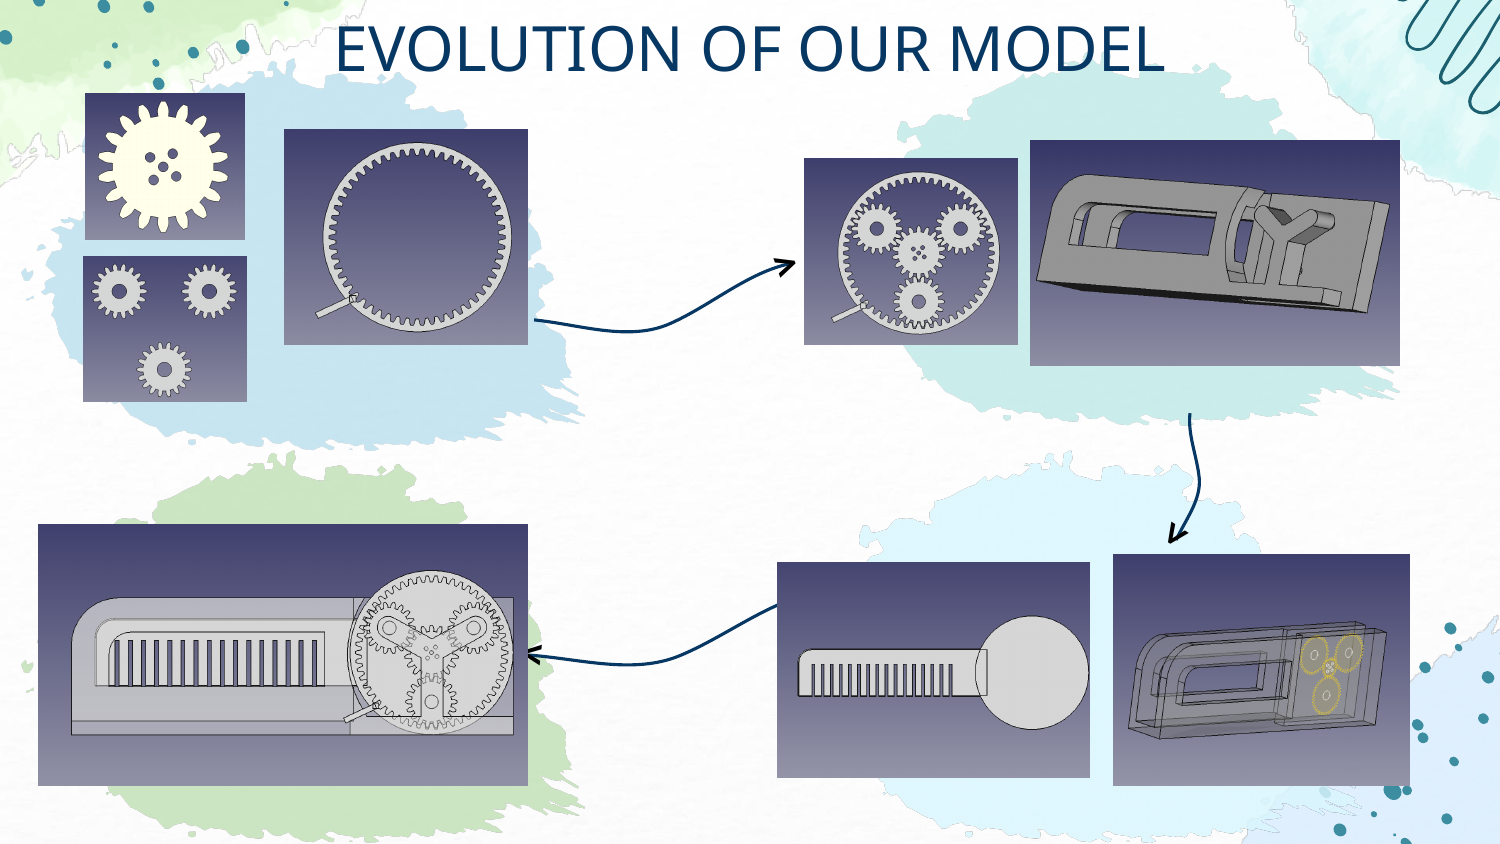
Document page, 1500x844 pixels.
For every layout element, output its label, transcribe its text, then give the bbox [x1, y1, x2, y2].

title EVOLUTION OF OUR MODEL [120, 0, 1380, 94]
picture [0, 0, 1500, 844]
text_box [589, 601, 772, 665]
picture [1443, 0, 1500, 81]
text_box [1186, 434, 1194, 448]
picture [1408, 0, 1456, 48]
picture [1472, 62, 1500, 111]
text_box [589, 270, 761, 332]
text_box > [748, 219, 798, 310]
